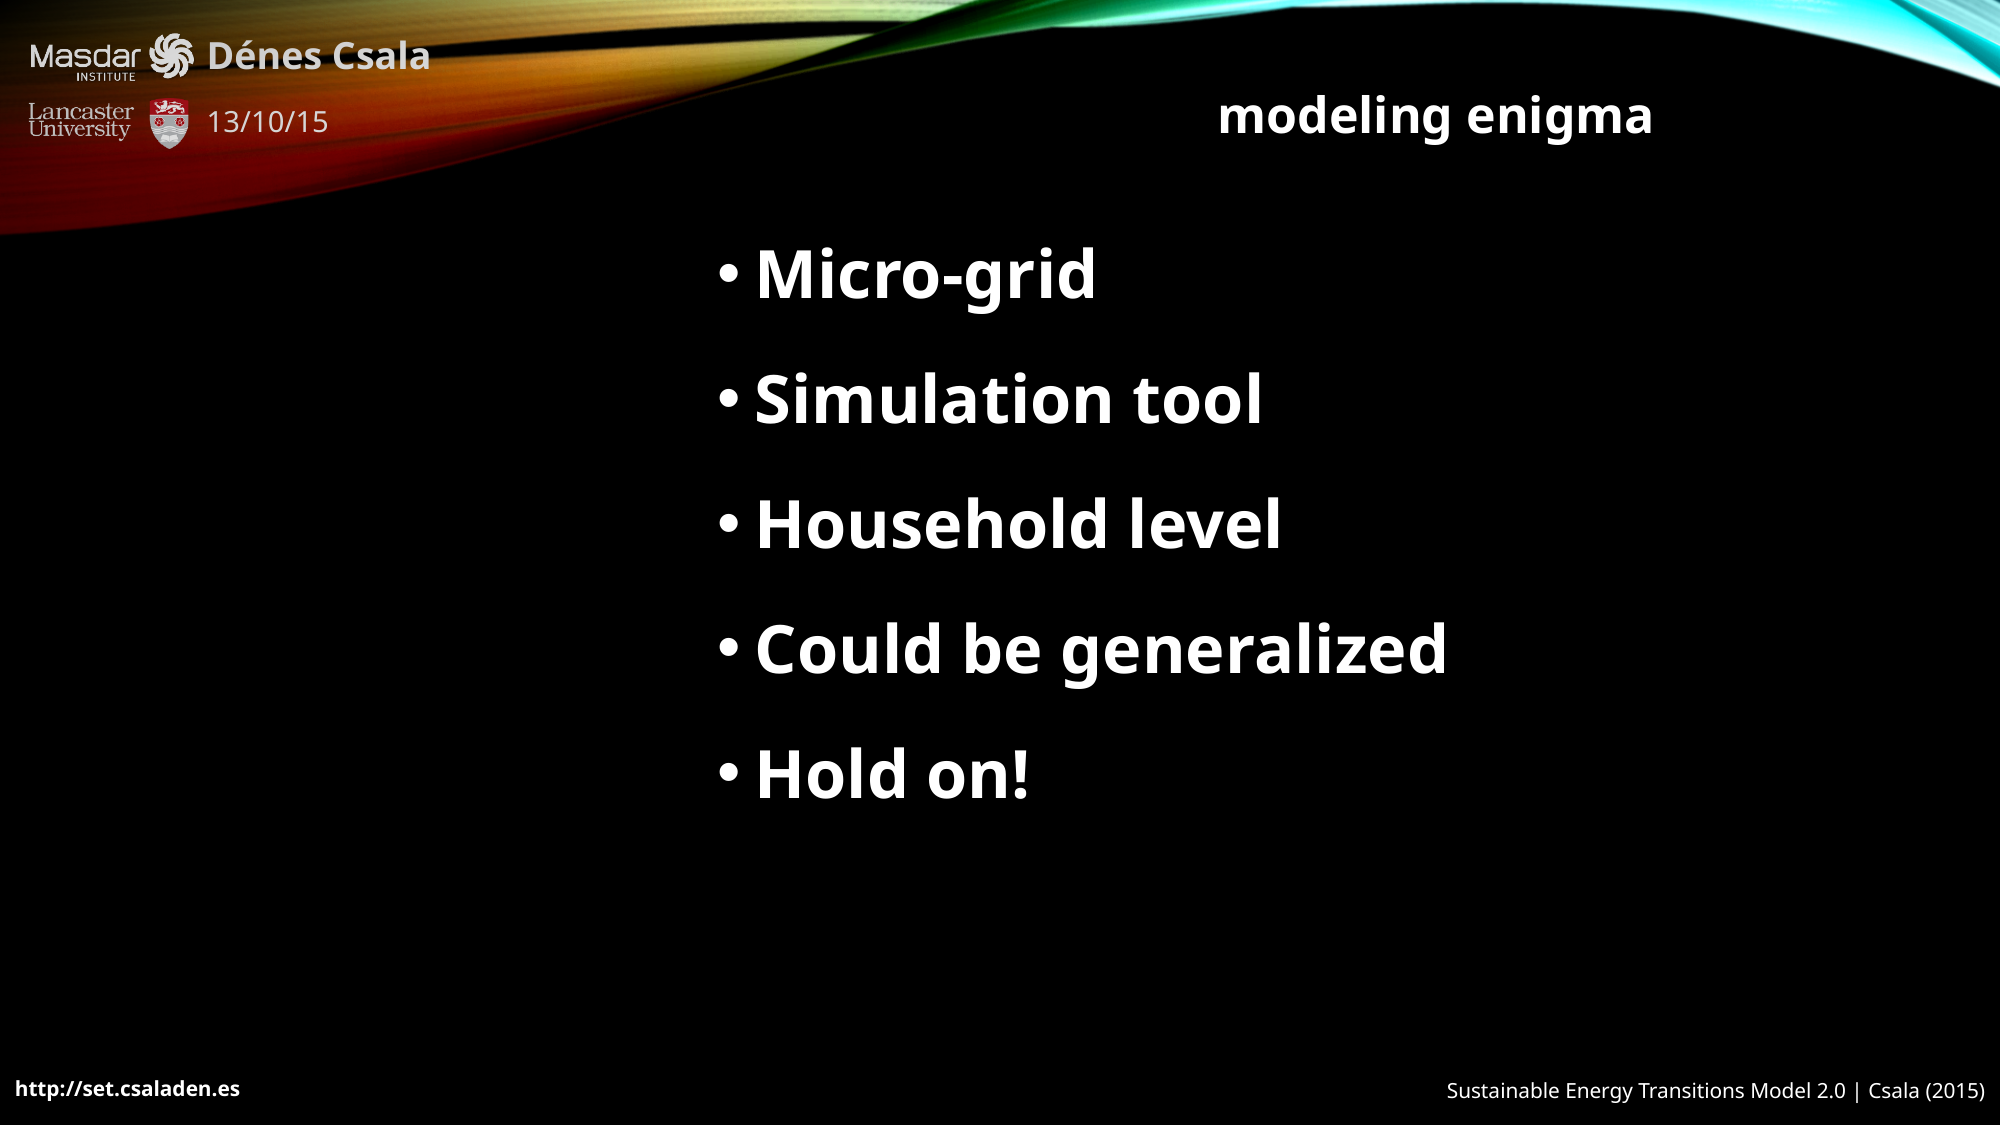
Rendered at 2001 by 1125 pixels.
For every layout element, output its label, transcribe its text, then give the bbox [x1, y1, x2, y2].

text_box http://set.csaladen.es [0, 1070, 1155, 1125]
text_box Micro-grid Simulation tool Household level Could be generalized Hold on! [702, 200, 1970, 436]
text_box modeling enigma [828, 58, 2000, 248]
text_box Sustainable Energy Transitions Model 2.0 | Csala (2015) [1155, 1027, 2000, 1125]
picture [0, 0, 2000, 237]
